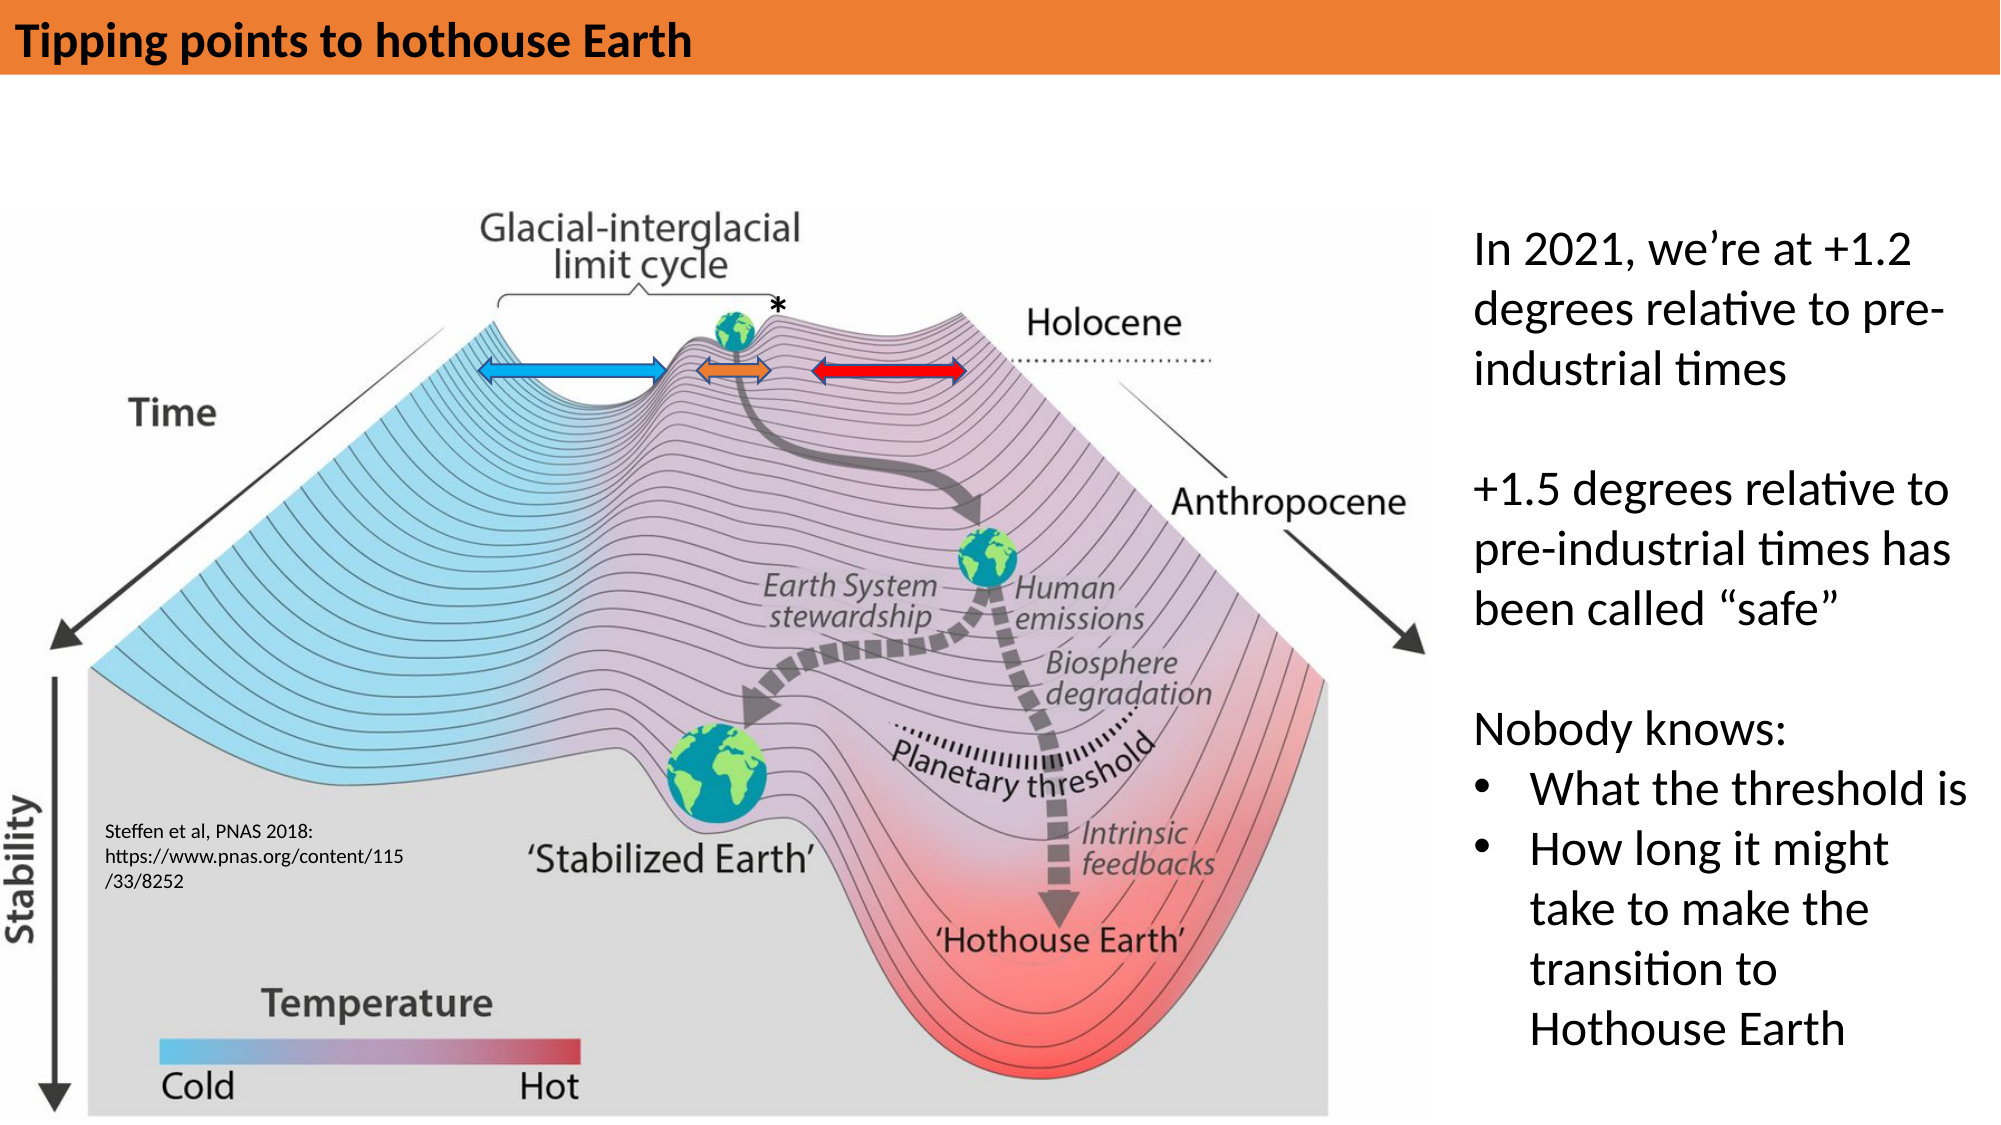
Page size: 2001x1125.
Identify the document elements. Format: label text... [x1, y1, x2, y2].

text_box Tipping points to hothouse Earth [0, 0, 2000, 75]
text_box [0, 208, 1429, 1120]
text_box In 2021, we’re at +1.2 degrees relative to pre-industrial times +1.5 degrees relative to pre-industrial times has been called “safe” Nobody knows: What the threshold is How long it might take to make the transition to Hothouse Earth [1458, 208, 2000, 1063]
